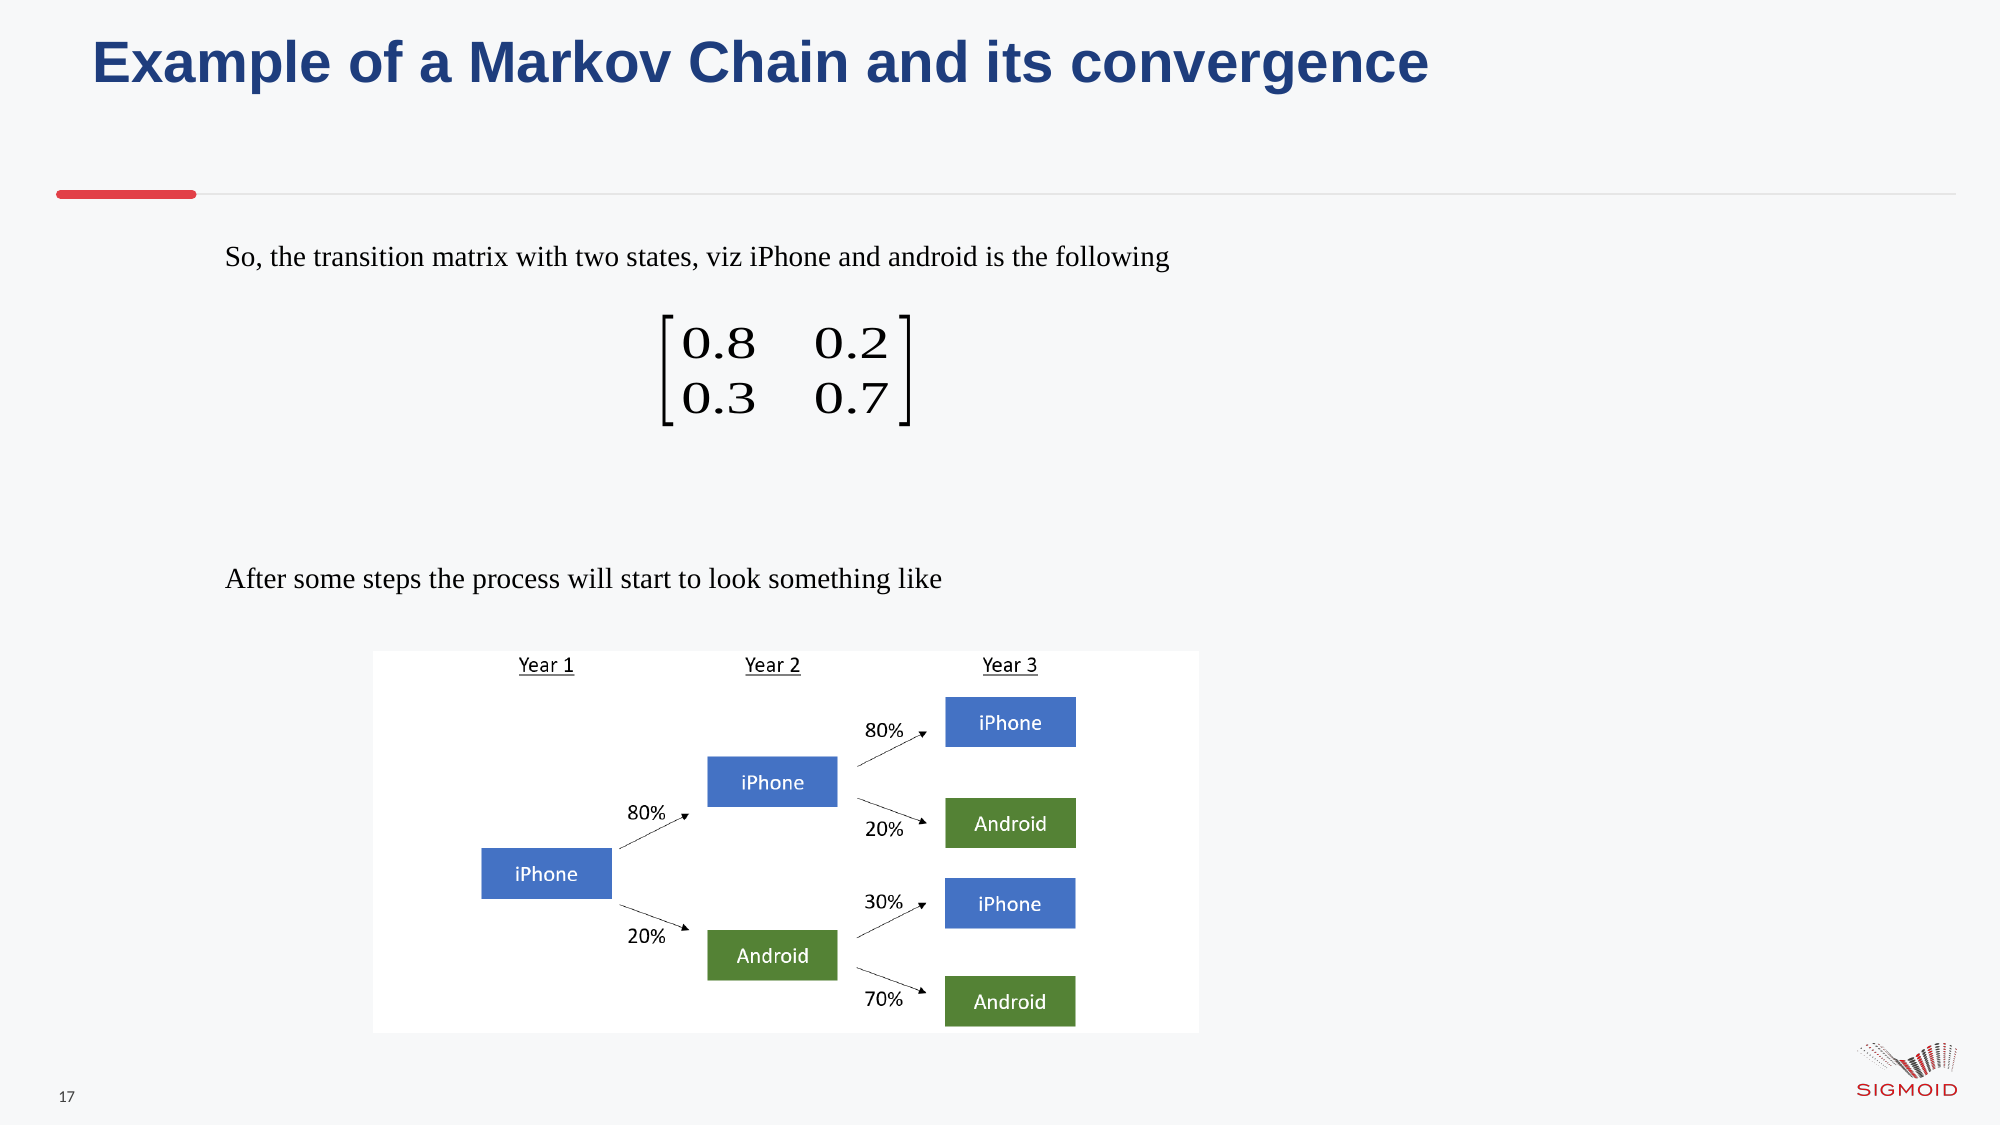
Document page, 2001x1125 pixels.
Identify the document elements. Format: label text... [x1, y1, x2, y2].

text_box So, the transition matrix with two states, viz iPhone and android is the following [210, 229, 1186, 280]
picture [1857, 1043, 1957, 1096]
text_box After some steps the process will start to look something like [210, 551, 959, 602]
picture [373, 651, 1199, 1034]
list Example of a Markov Chain and its convergence [40, 16, 1600, 176]
